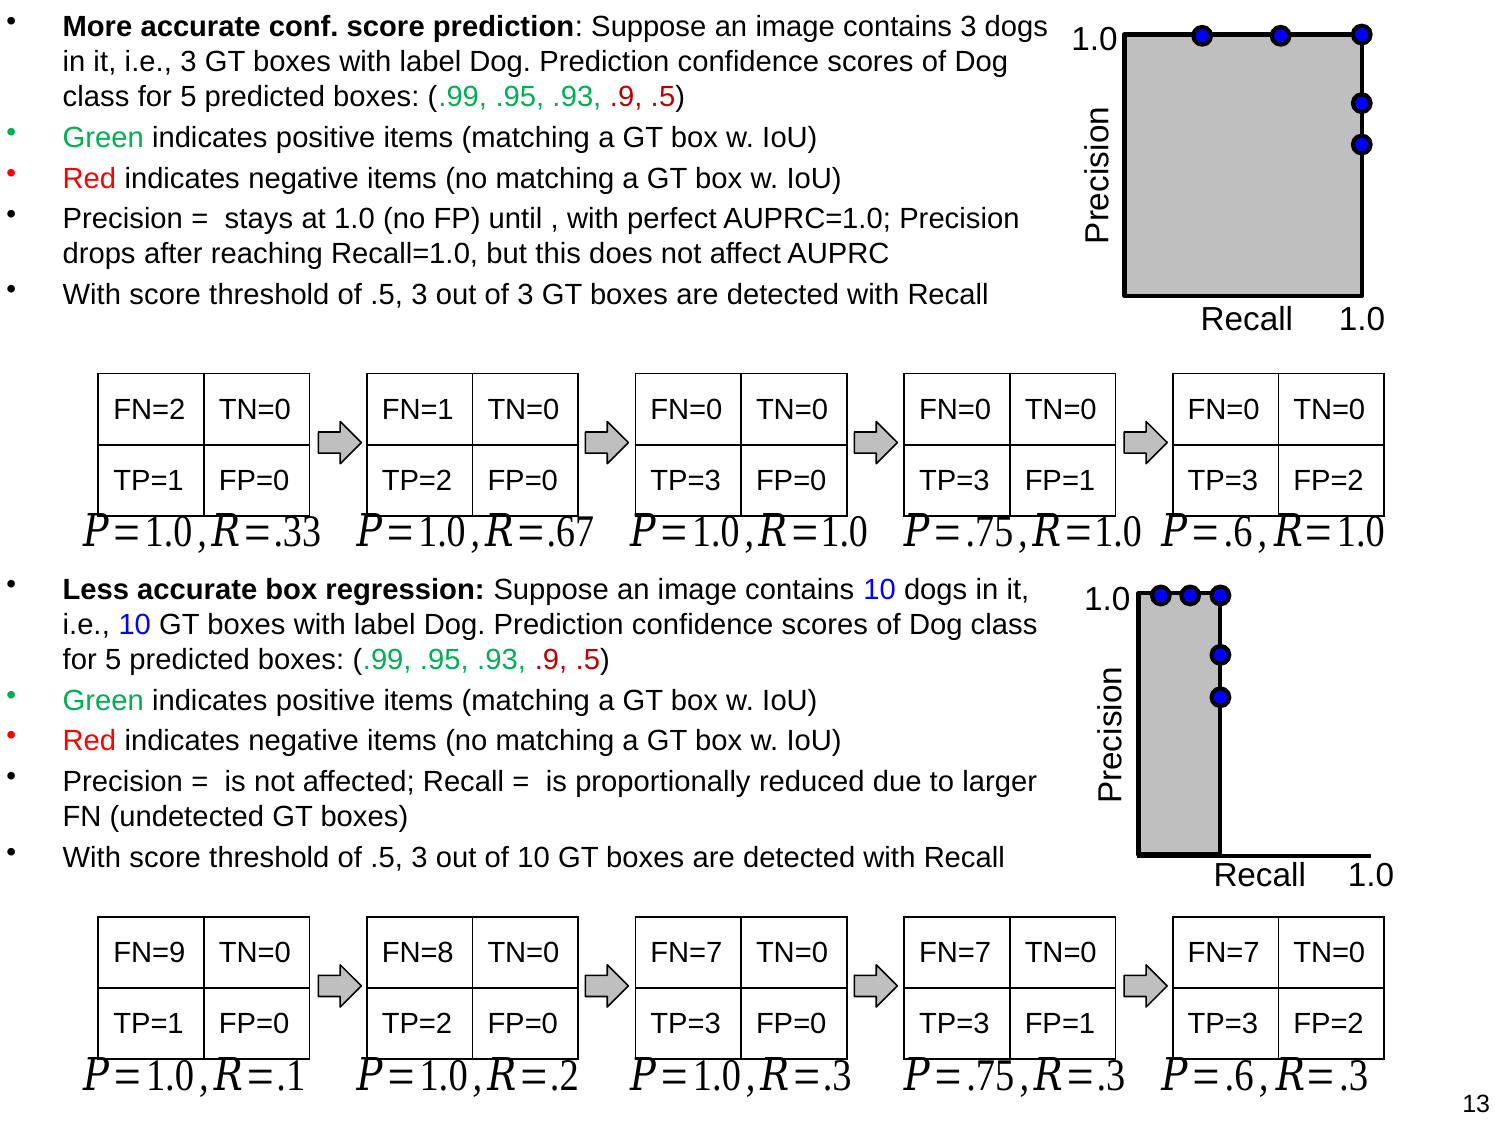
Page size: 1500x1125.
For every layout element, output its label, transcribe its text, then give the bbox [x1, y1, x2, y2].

table_header TN=0 [205, 374, 309, 444]
table_cell FP=0 [473, 446, 577, 515]
text_box [1211, 688, 1230, 707]
table_cell TP=3 [1174, 989, 1278, 1058]
slide_number 13 [1155, 1079, 1500, 1121]
text_box Recall [1185, 289, 1309, 345]
text_box 1.0 [1069, 569, 1146, 625]
table_header FN=0 [1174, 374, 1278, 444]
table_cell TP=2 [368, 446, 472, 515]
table_cell FP=2 [1279, 446, 1383, 515]
text_box [15, 771, 481, 880]
table_cell FP=2 [1279, 989, 1383, 1058]
table_header TN=0 [205, 918, 309, 987]
table_cell FP=0 [742, 989, 846, 1058]
table_cell FP=0 [473, 989, 577, 1058]
text_box [1193, 26, 1212, 45]
table_cell TP=2 [368, 989, 472, 1058]
text_box [854, 964, 898, 1008]
table_header FN=0 [905, 374, 1009, 444]
table_header TN=0 [742, 918, 846, 987]
text_box [1124, 34, 1362, 296]
table_cell TP=1 [99, 989, 203, 1058]
text_box Recall [1198, 863, 1322, 901]
table_cell FP=1 [1011, 446, 1115, 515]
text_box [1211, 586, 1230, 605]
table_header TN=0 [1279, 374, 1383, 444]
table_header FN=8 [368, 918, 472, 987]
table_header FN=7 [1174, 918, 1278, 987]
table_header TN=0 [1279, 918, 1383, 987]
text_box [1181, 586, 1200, 605]
text_box [1211, 646, 1230, 664]
table_header FN=1 [368, 374, 472, 444]
table_header TN=0 [473, 374, 577, 444]
text_box Recall [1198, 845, 1322, 854]
table_header FN=9 [99, 918, 203, 987]
table_cell TP=1 [99, 446, 203, 515]
table_cell TP=3 [636, 446, 740, 515]
text_box [854, 421, 898, 464]
table_header TN=0 [1011, 918, 1115, 987]
text_box [1352, 94, 1371, 113]
table_header FN=7 [636, 918, 740, 987]
table_cell FP=1 [1011, 989, 1115, 1058]
text_box [1151, 586, 1170, 605]
text_box 1.0 [1324, 289, 1401, 345]
table_cell TP=3 [905, 989, 1009, 1058]
table_cell FP=0 [205, 989, 309, 1058]
text_box [1138, 593, 1221, 854]
table_header TN=0 [473, 918, 577, 987]
table_cell FP=0 [205, 446, 309, 515]
table_header FN=0 [636, 374, 740, 444]
text_box Precision [1067, 92, 1123, 259]
text_box [318, 421, 362, 464]
table_header FN=2 [99, 374, 203, 444]
text_box [318, 964, 362, 1008]
text_box [1271, 26, 1290, 45]
text_box [1124, 964, 1168, 1008]
table_cell TP=3 [905, 446, 1009, 515]
text_box [1352, 25, 1371, 44]
text_box [585, 964, 629, 1008]
table_header FN=7 [905, 918, 1009, 987]
table_cell TP=3 [1174, 446, 1278, 515]
table_header TN=0 [1011, 374, 1115, 444]
table_cell TP=3 [636, 989, 740, 1058]
text_box [1124, 421, 1168, 464]
text_box 1.0 [1333, 845, 1410, 901]
table_header TN=0 [742, 374, 846, 444]
text_box [1352, 135, 1371, 154]
text_box Precision [1080, 651, 1136, 819]
table_cell FP=0 [742, 446, 846, 515]
text_box 1.0 [1056, 10, 1133, 65]
text_box [585, 421, 629, 464]
